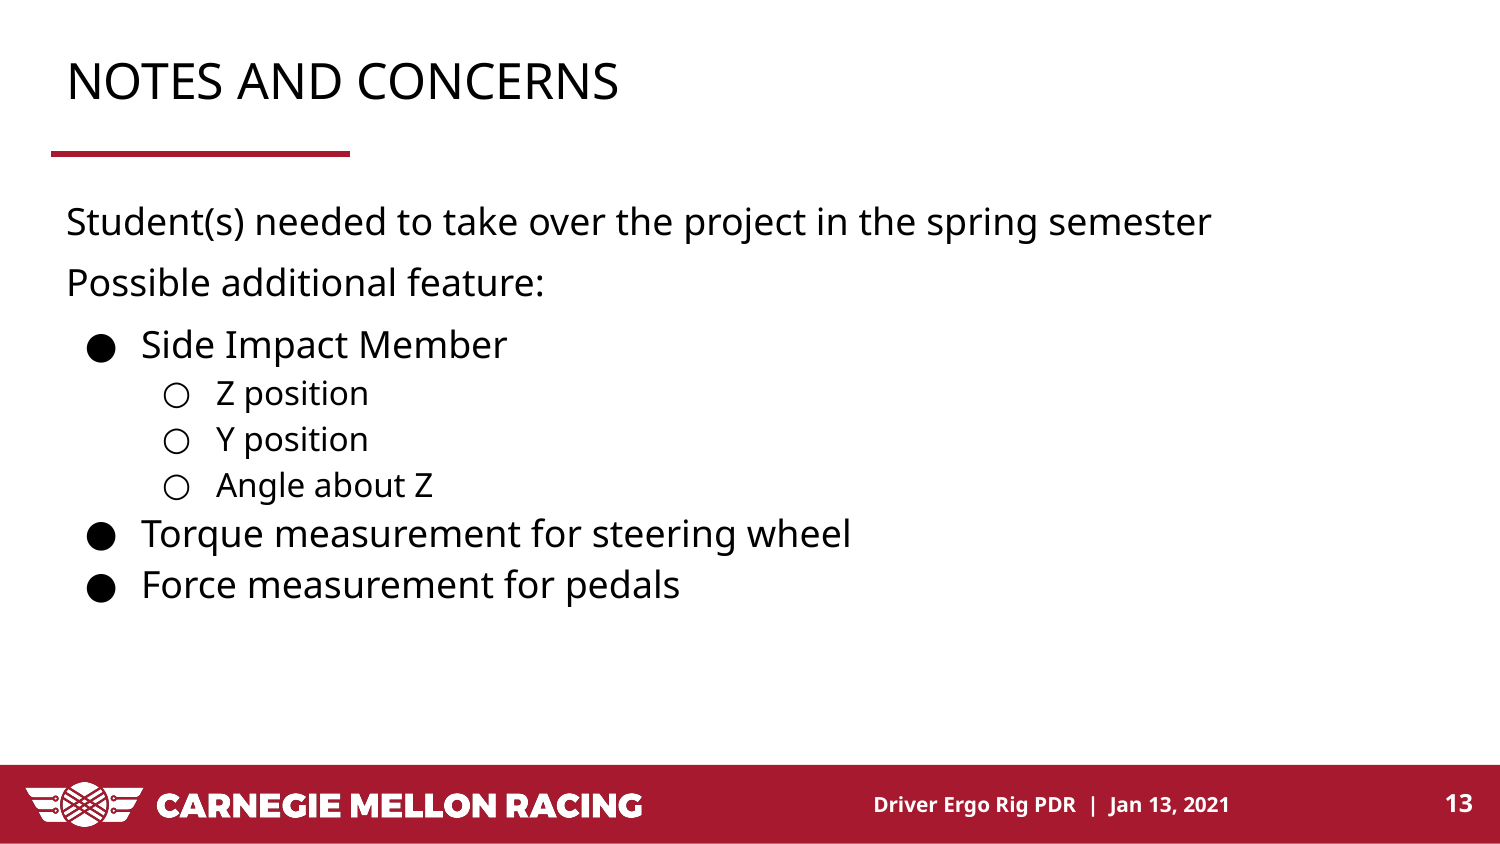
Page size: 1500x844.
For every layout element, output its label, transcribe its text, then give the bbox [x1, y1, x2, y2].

picture [25, 782, 642, 827]
title NOTES AND CONCERNS [51, 33, 1449, 128]
slide_number ‹#› [1389, 764, 1489, 844]
list Student(s) needed to take over the project in the spring semester Possible additional feature: Side Impact Member Z position Y position Angle about Z Torque measurement for steering wheel Force measurement for pedals [51, 176, 1449, 732]
